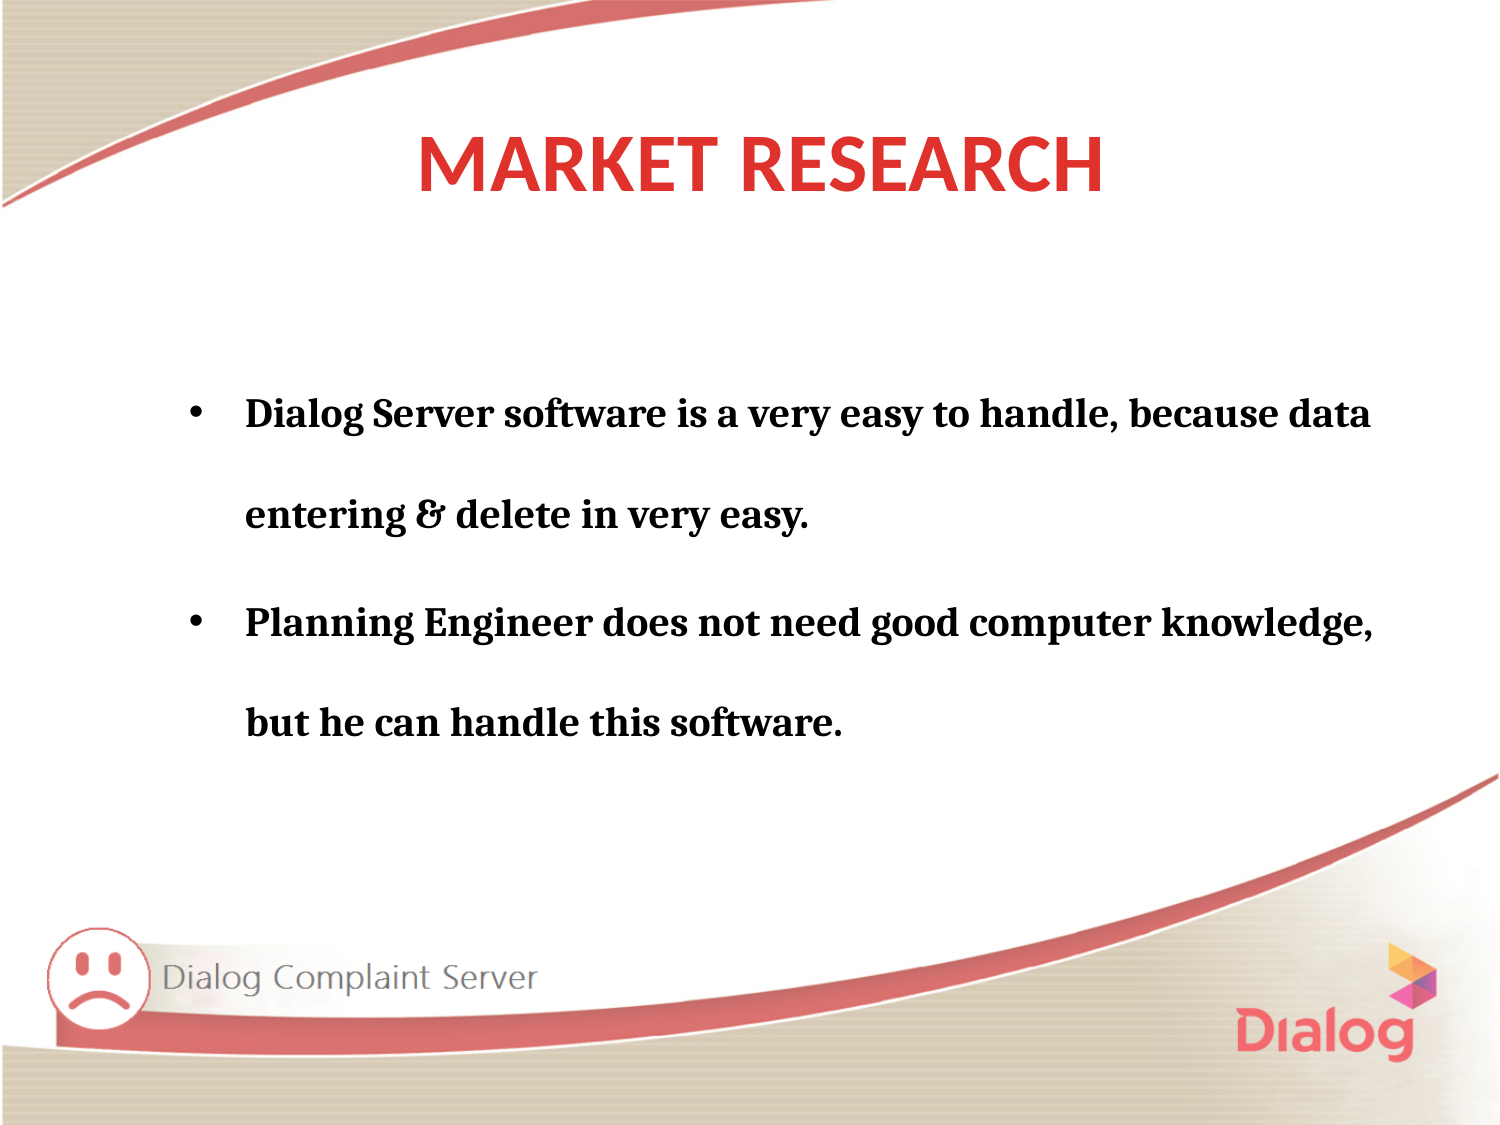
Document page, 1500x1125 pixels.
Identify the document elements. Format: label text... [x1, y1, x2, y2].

list Dialog Server software is a very easy to handle, because data entering & delete in very easy. Planning Engineer does not need good computer knowledge, but he can handle this software. [173, 328, 1463, 800]
text_box MARKET RESEARCH [123, 87, 1399, 329]
